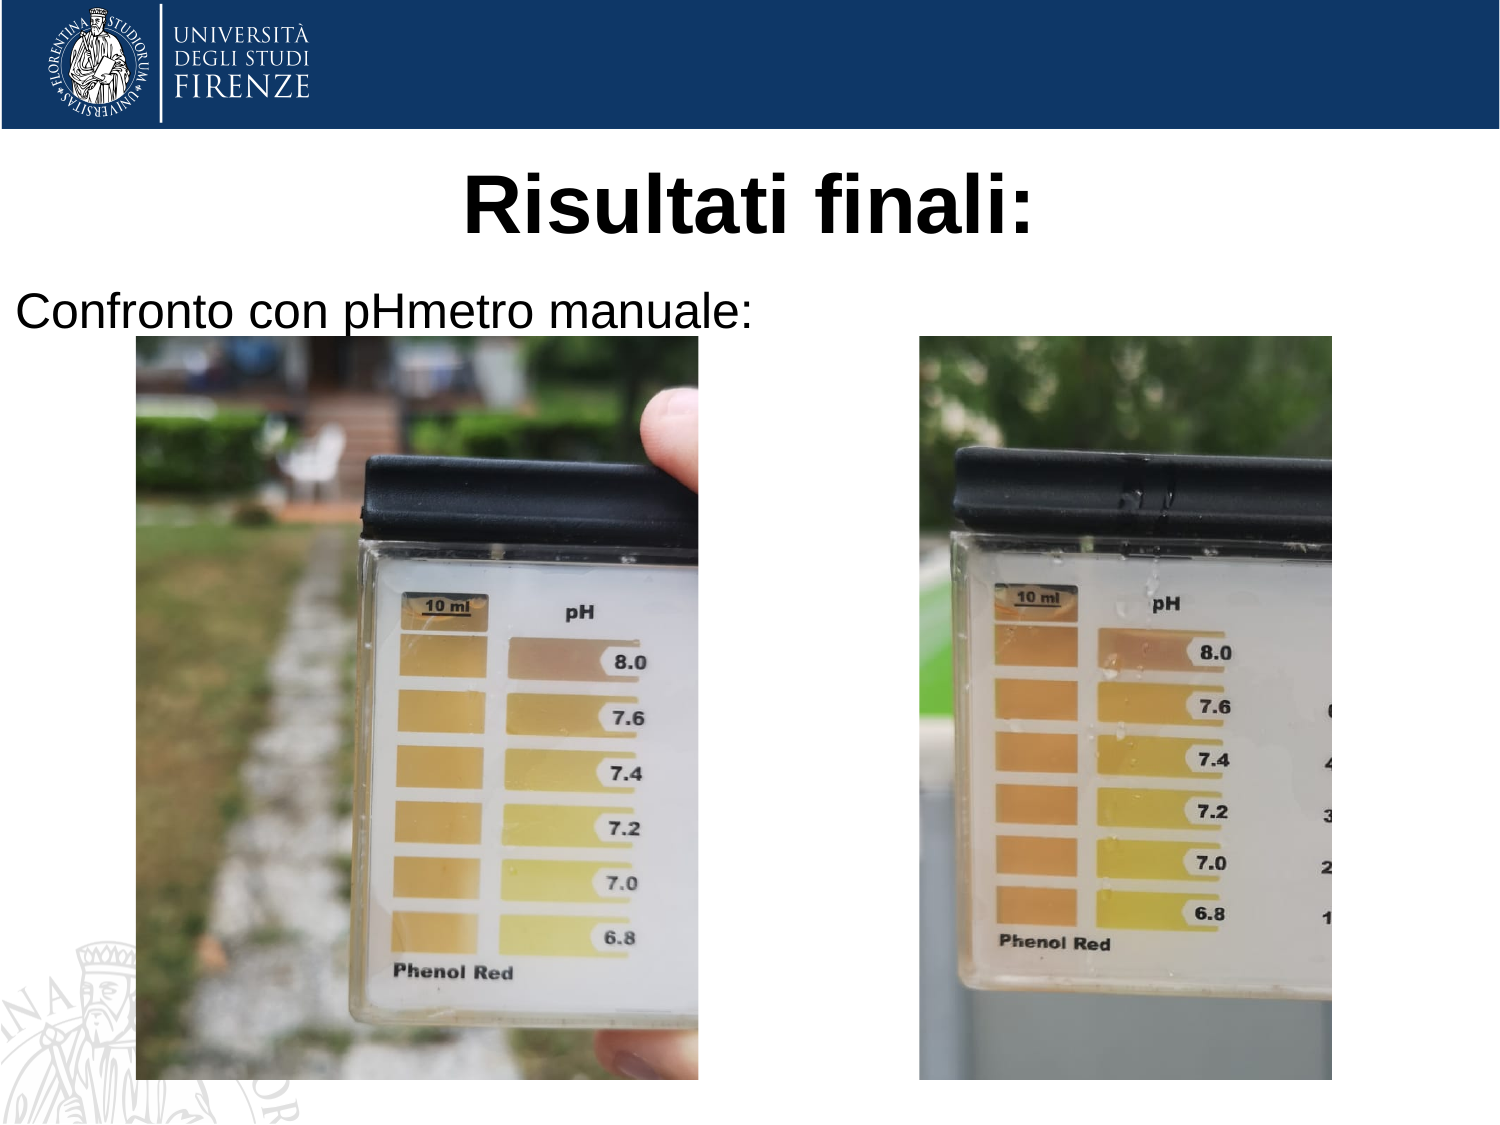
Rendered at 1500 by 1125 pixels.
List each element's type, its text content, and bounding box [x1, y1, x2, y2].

subtitle Confronto con pHmetro manuale: [0, 270, 784, 559]
picture [0, 336, 699, 1125]
picture [0, 0, 1500, 131]
title Risultati finali: [112, 79, 1388, 321]
picture [919, 336, 1333, 1080]
